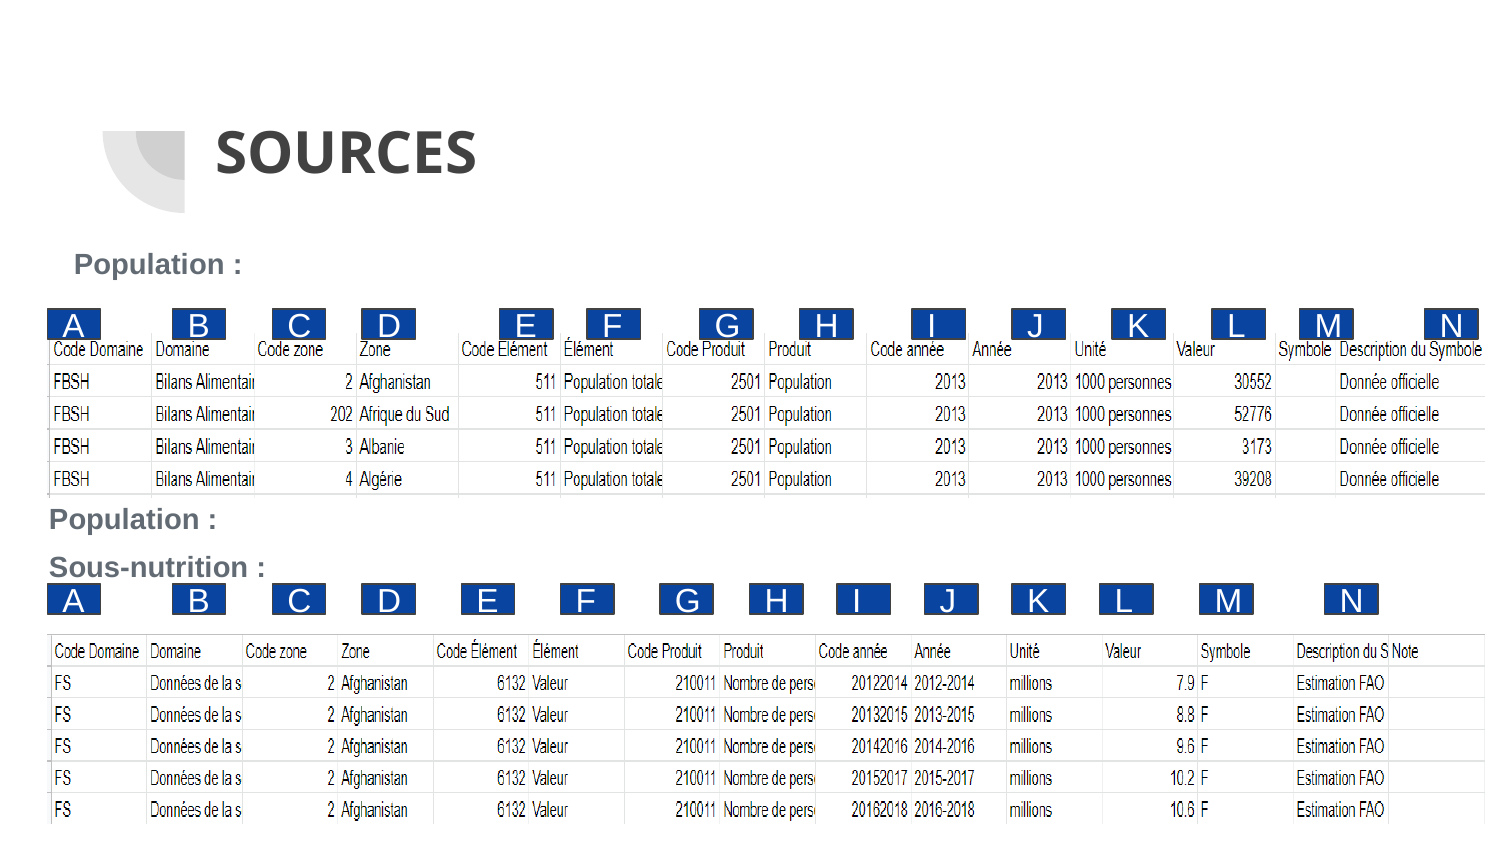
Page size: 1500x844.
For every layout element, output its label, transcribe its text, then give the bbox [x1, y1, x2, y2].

text_box D [362, 308, 416, 332]
text_box N [1424, 308, 1478, 332]
text_box K [1112, 308, 1166, 332]
text_box B [172, 308, 226, 332]
picture [47, 333, 1485, 498]
title SOURCES [200, 100, 1354, 265]
text_box N [1324, 583, 1378, 615]
text_box Sous-nutrition : [33, 550, 803, 599]
text_box C [272, 308, 326, 332]
text_box F [587, 308, 641, 332]
text_box I [912, 308, 966, 332]
text_box J [1012, 308, 1066, 332]
text_box G [699, 308, 753, 332]
text_box L [1099, 583, 1153, 615]
text_box Population : [58, 229, 911, 330]
text_box E [499, 308, 553, 332]
text_box D [362, 583, 416, 615]
text_box K [1012, 583, 1066, 615]
text_box G [659, 583, 713, 615]
text_box I [837, 583, 891, 615]
text_box H [749, 583, 803, 615]
text_box C [272, 583, 326, 615]
text_box M [1299, 308, 1353, 332]
text_box M [1199, 583, 1253, 615]
text_box A [47, 583, 101, 615]
text_box L [1212, 308, 1266, 332]
text_box J [924, 583, 978, 615]
picture [47, 634, 1485, 824]
text_box A [47, 308, 101, 333]
text_box E [461, 583, 515, 615]
text_box Population : [33, 484, 886, 550]
text_box F [560, 583, 614, 615]
text_box B [172, 583, 226, 615]
text_box H [799, 308, 853, 332]
